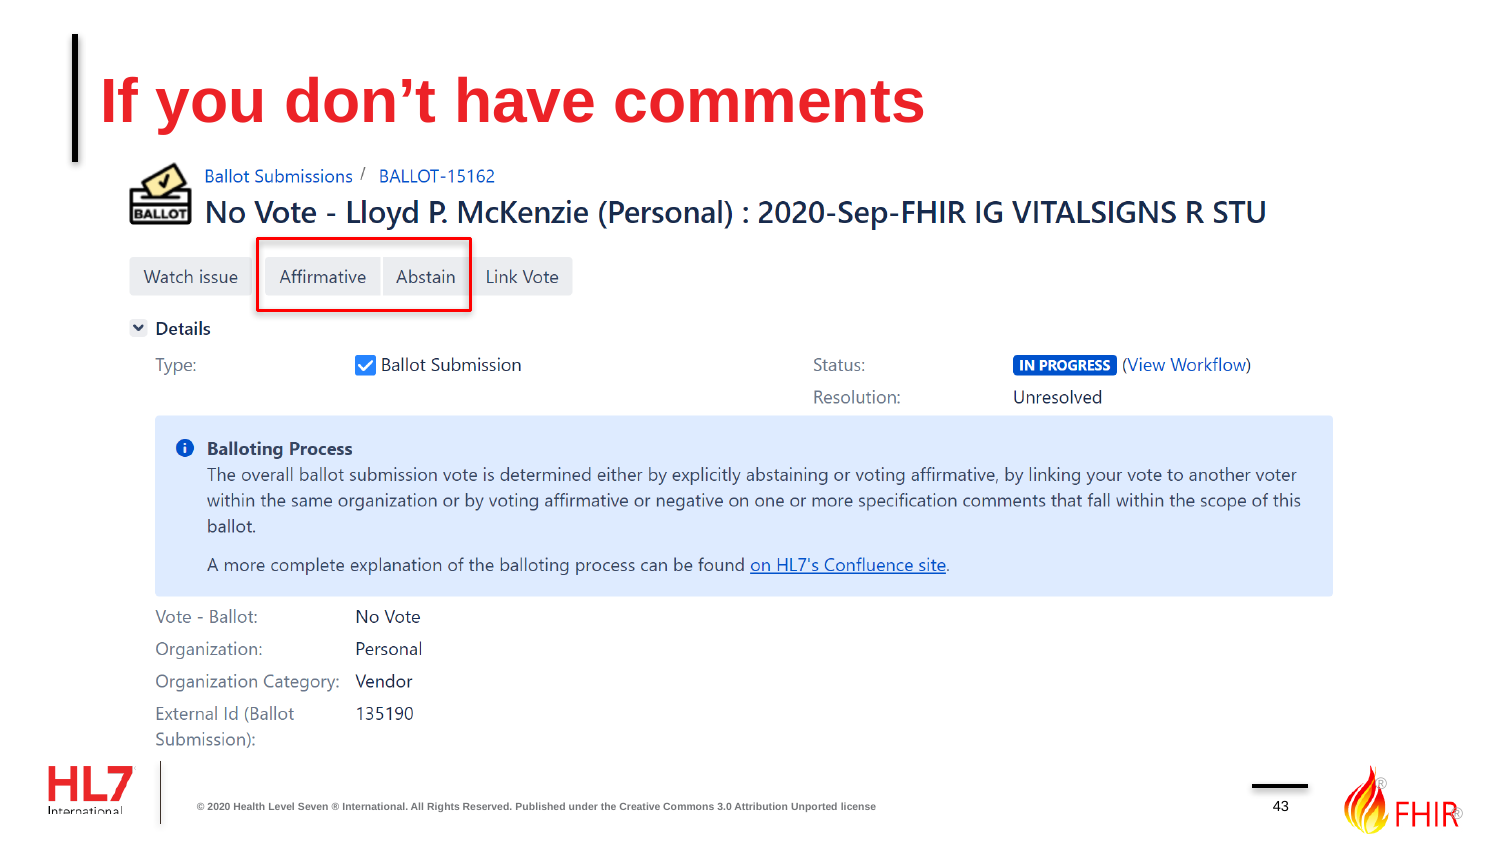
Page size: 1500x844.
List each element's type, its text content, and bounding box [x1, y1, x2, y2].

picture [113, 146, 1345, 753]
slide_number 43 [1258, 786, 1304, 814]
footer © 2020 Health Level Seven ® International. All Rights Reserved. Published under the Creative Commons 3.0 Attribution Unported license [196, 786, 941, 813]
title If you don’t have comments [100, 33, 1451, 163]
picture [1339, 760, 1463, 837]
